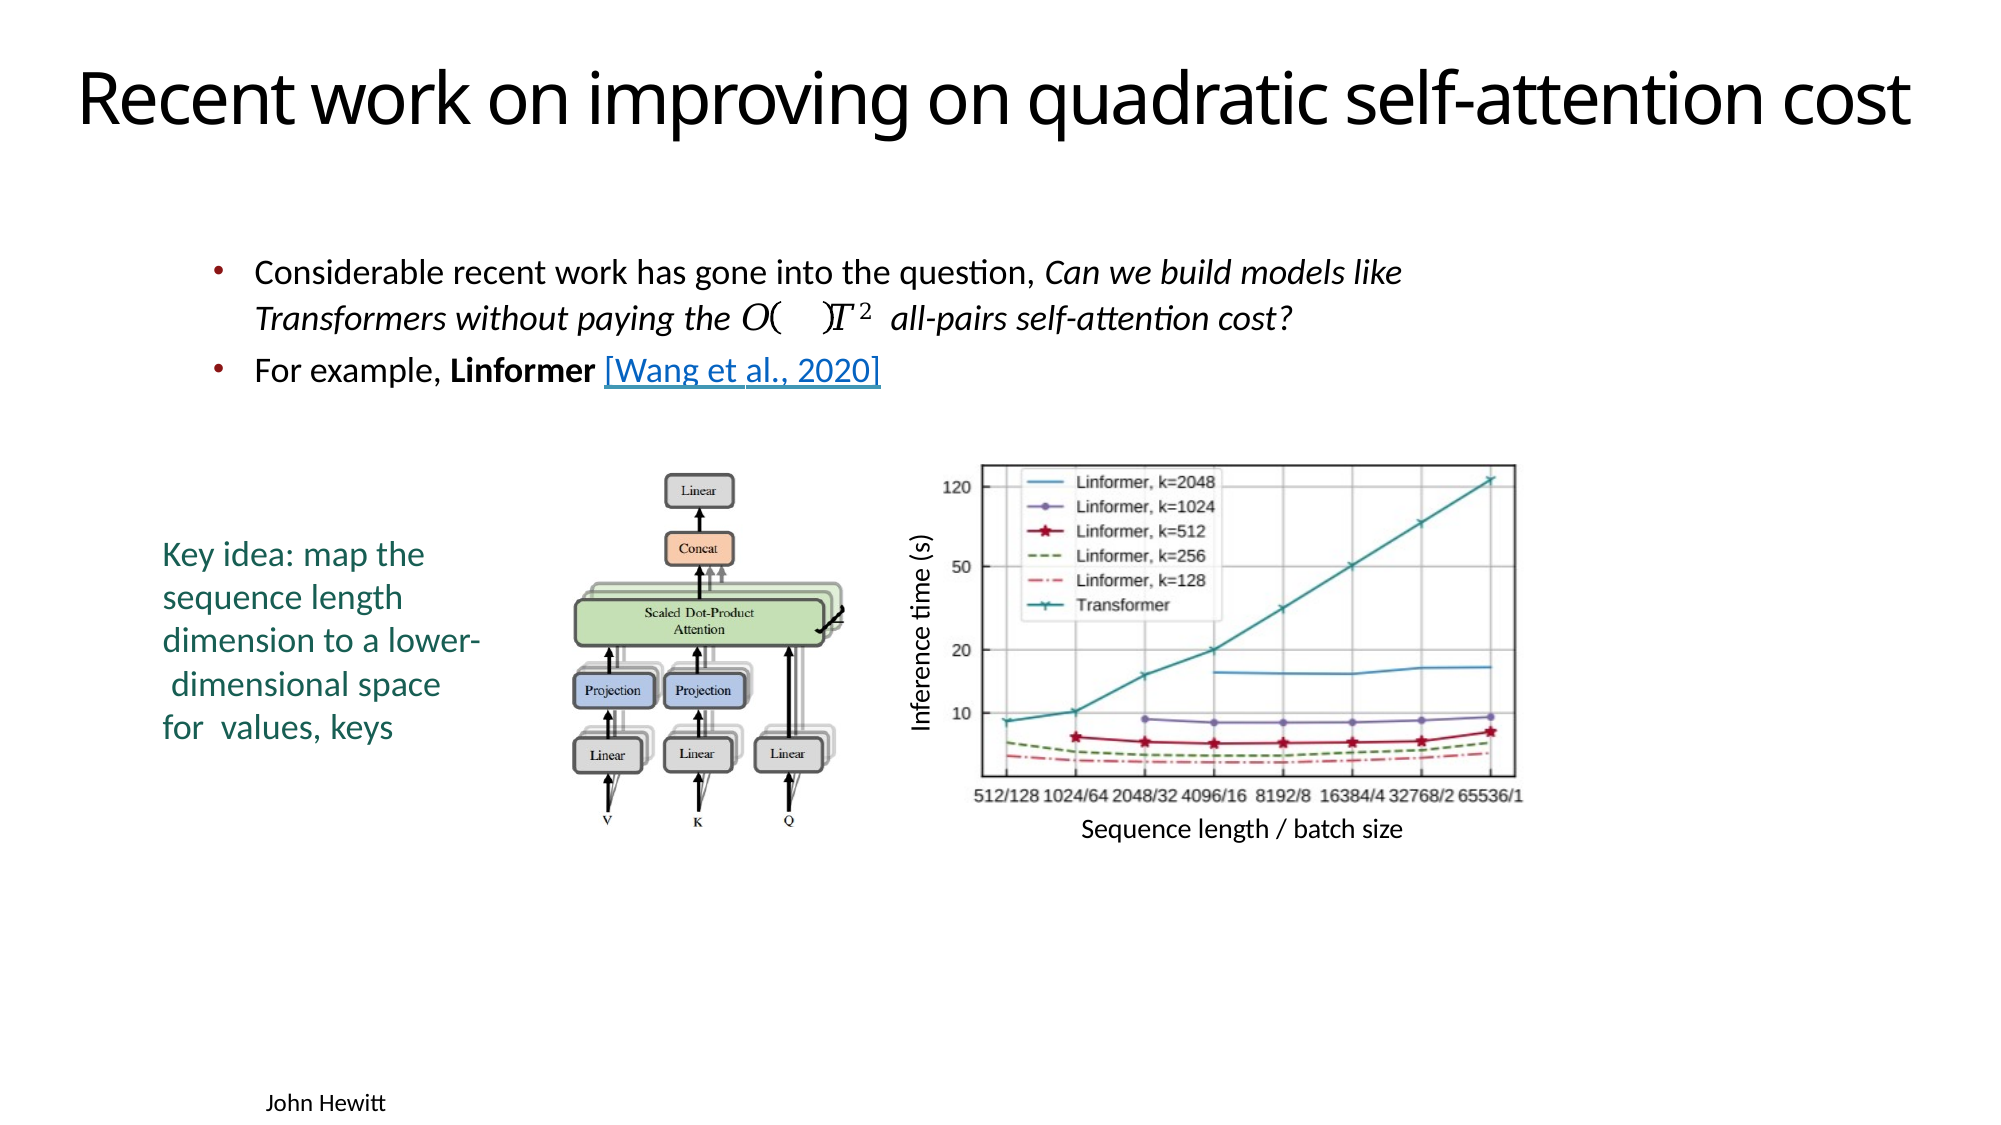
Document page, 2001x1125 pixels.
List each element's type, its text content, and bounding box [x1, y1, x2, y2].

title Recent work on improving on quadratic self-attention cost [61, 20, 1946, 183]
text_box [161, 246, 1525, 845]
text_box John Hewitt [251, 1079, 402, 1125]
